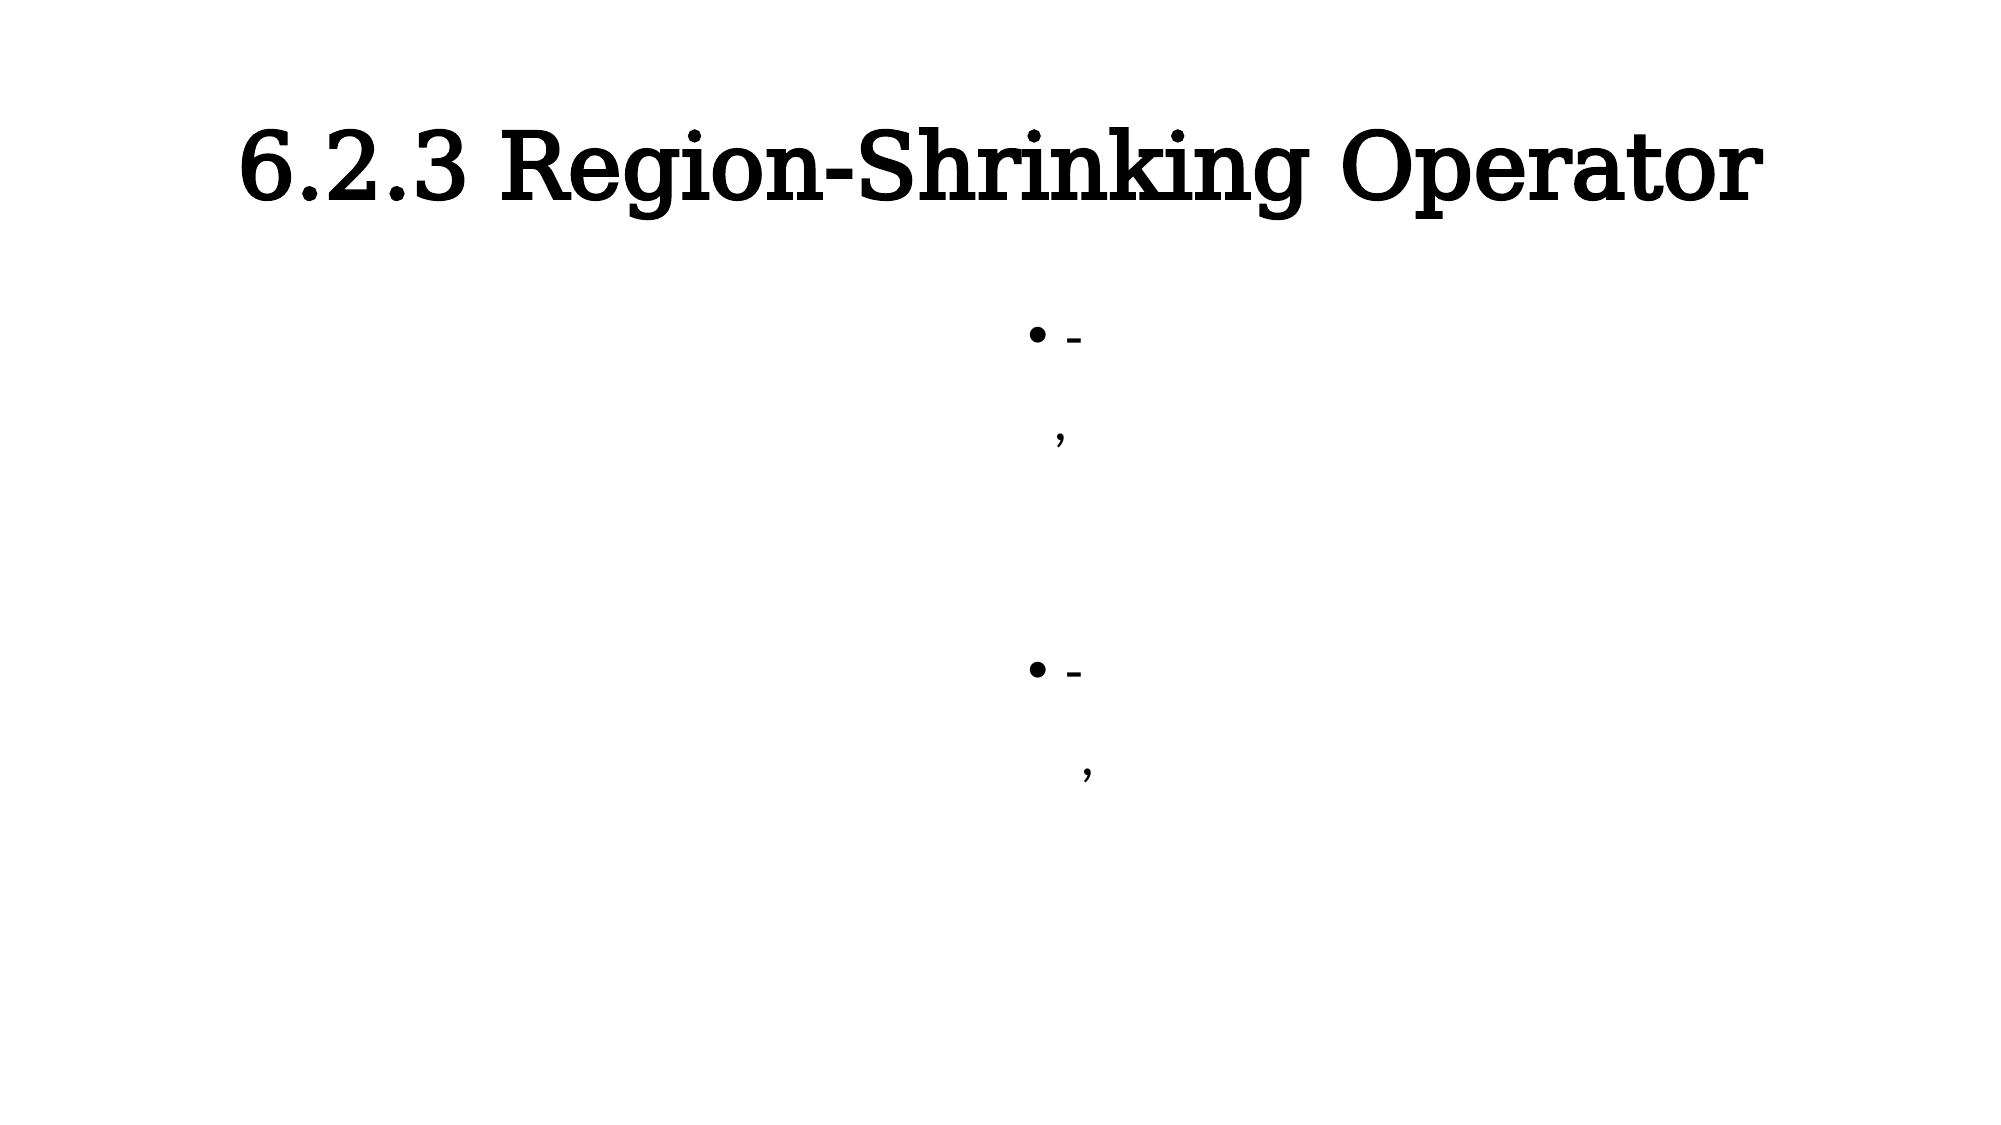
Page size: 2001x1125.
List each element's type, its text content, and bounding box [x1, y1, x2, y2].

title 6.2.3 Region-Shrinking Operator [137, 59, 1863, 278]
